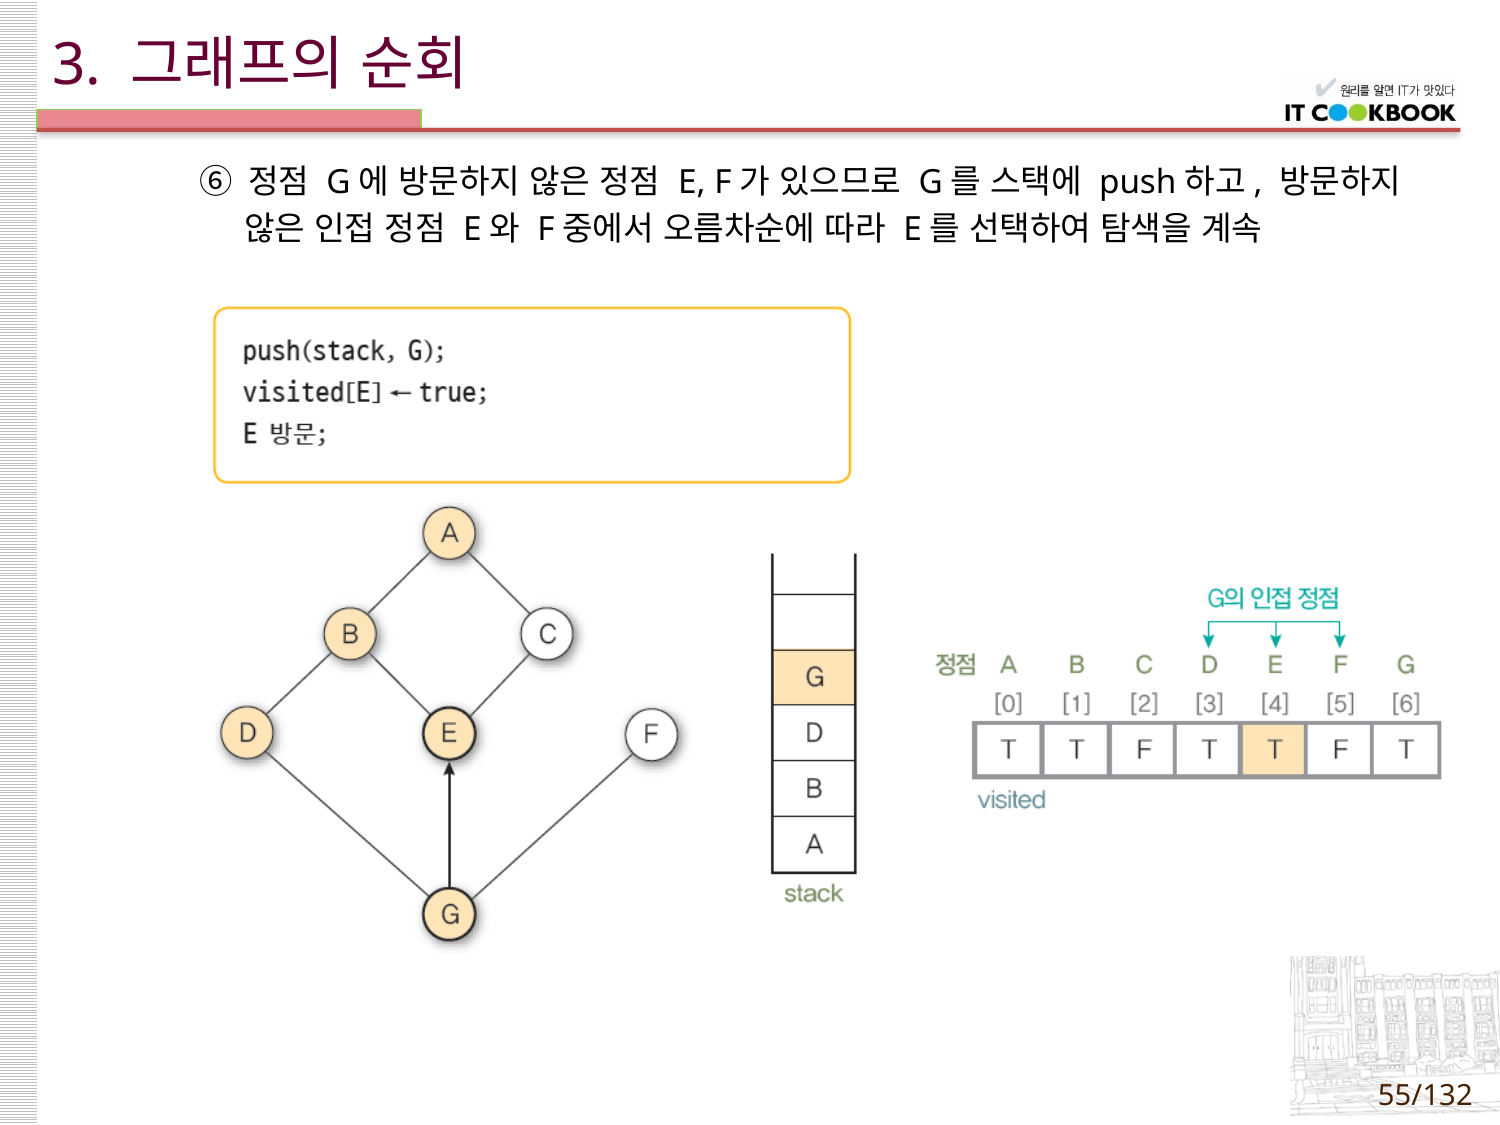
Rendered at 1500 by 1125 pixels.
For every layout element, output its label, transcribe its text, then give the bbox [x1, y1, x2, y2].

picture [1290, 874, 1500, 1125]
picture [1281, 75, 1459, 123]
picture [206, 302, 1444, 956]
list ⑥ 정점 G에 방문하지 않은 정점 E, F가 있으므로 G를 스택에 push하고, 방문하지 않은 인접 정점 E와 F중에서 오름차순에 따라 E를 선택하여 탐색을 계속 [37, 152, 1463, 1091]
title 3. 그래프의 순회 [37, 13, 1278, 109]
